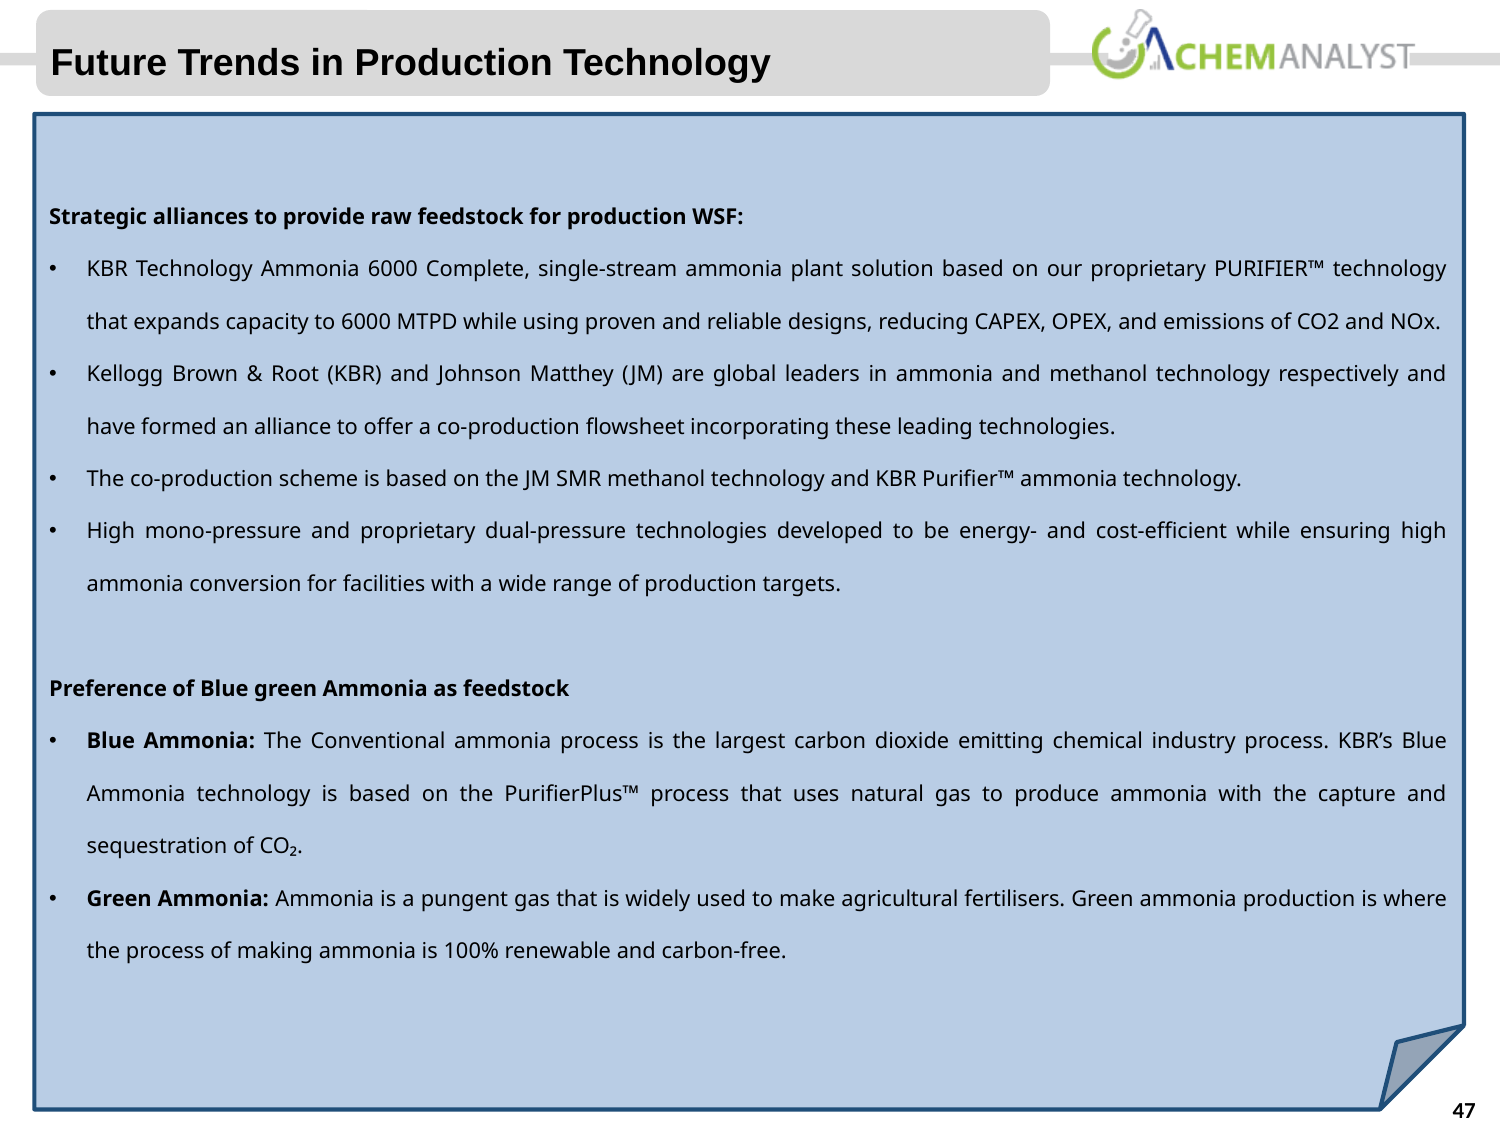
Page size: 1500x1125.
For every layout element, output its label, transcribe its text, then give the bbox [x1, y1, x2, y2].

slide_number 47 [1446, 1099, 1482, 1125]
picture [1092, 9, 1425, 96]
text_box Strategic alliances to provide raw feedstock for production WSF: KBR Technology Ammonia 6000 Complete, single-stream ammonia plant solution based on our proprietary PURIFIER™ technology that expands capacity to 6000 MTPD while using proven and reliable designs, reducing CAPEX, OPEX, and emissions of CO2 and NOx. Kellogg Brown & Root (KBR) and Johnson Matthey (JM) are global leaders in ammonia and methanol technology respectively and have formed an alliance to offer a co-production flowsheet incorporating these leading technologies. The co-production scheme is based on the JM SMR methanol technology and KBR Purifier™ ammonia technology. High mono-pressure and proprietary dual-pressure technologies developed to be energy- and cost-efficient while ensuring high ammonia conversion for facilities with a wide range of production targets. Preference of Blue green Ammonia as feedstock Blue Ammonia: The Conventional ammonia process is the largest carbon dioxide emitting chemical industry process. KBR’s Blue Ammonia technology is based on the PurifierPlus™ process that uses natural gas to produce ammonia with the capture and sequestration of CO₂. Green Ammonia: Ammonia is a pungent gas that is widely used to make agricultural fertilisers. Green ammonia production is where the process of making ammonia is 100% renewable and carbon-free. [32, 111, 1467, 1112]
text_box Future Trends in Production Technology [50, 37, 1071, 83]
